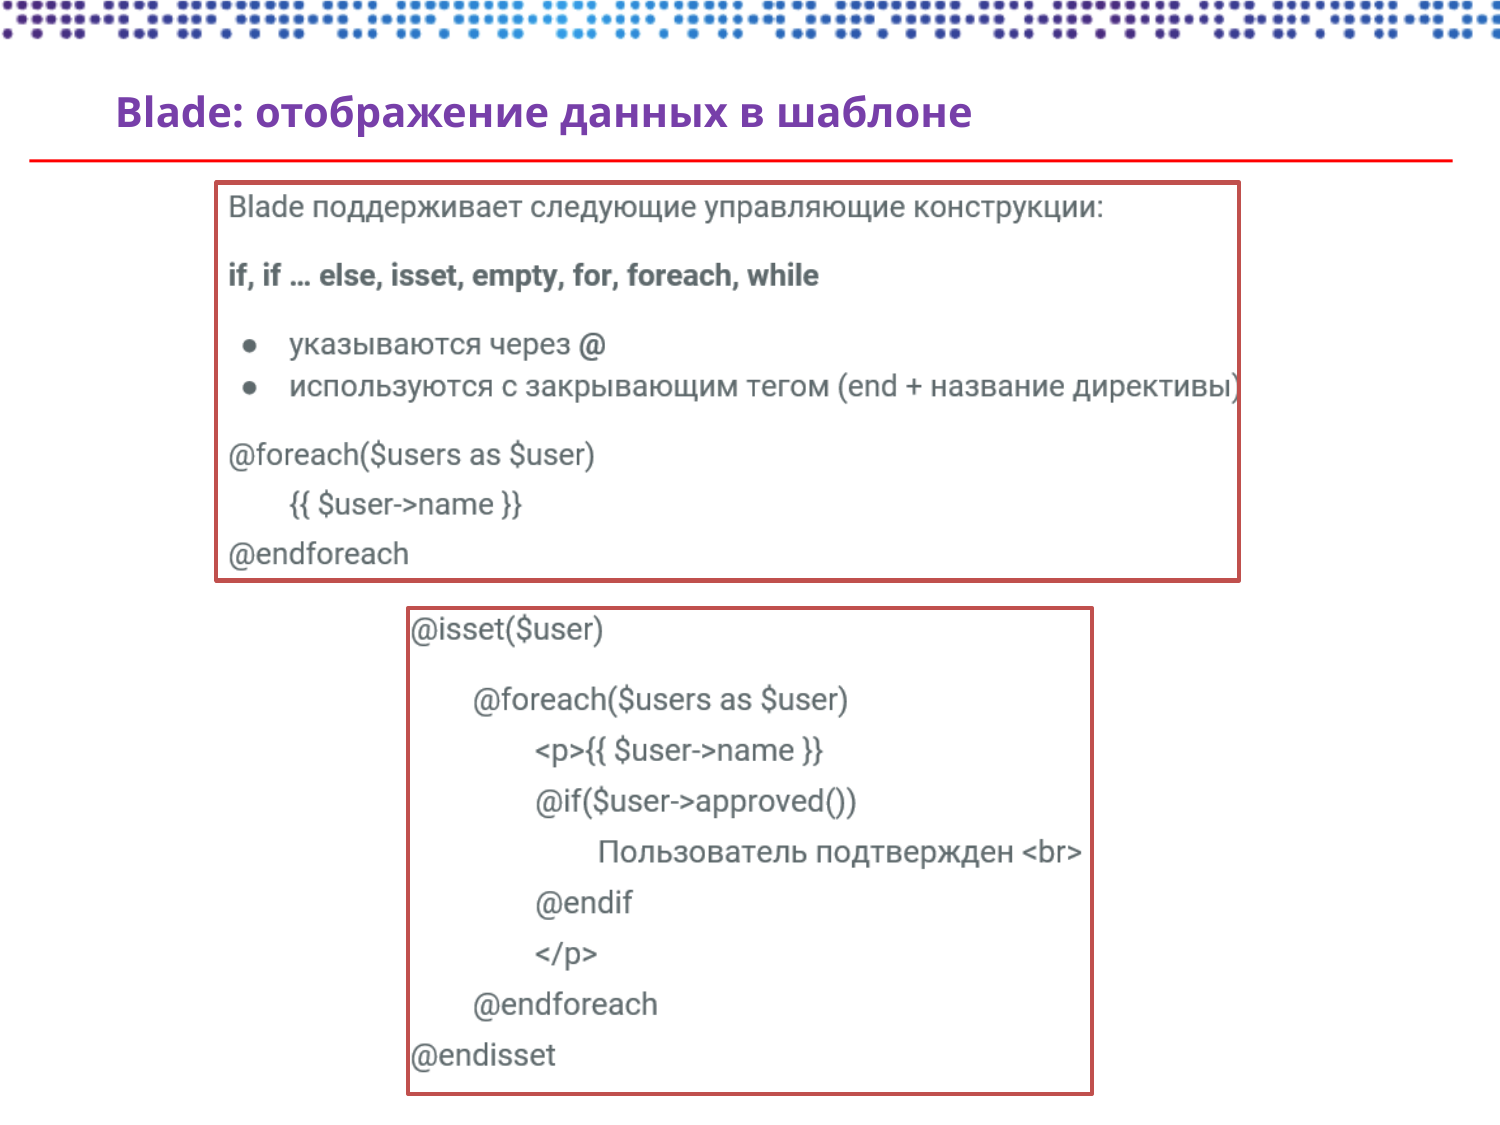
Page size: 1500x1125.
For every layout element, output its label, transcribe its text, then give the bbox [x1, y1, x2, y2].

text_box Blade: отображение данных в шаблоне [100, 78, 1282, 160]
picture [218, 184, 1238, 579]
text_box Blade: отображение данных в шаблоне [100, 161, 1282, 203]
picture [0, 0, 1500, 51]
picture [410, 609, 1090, 1093]
